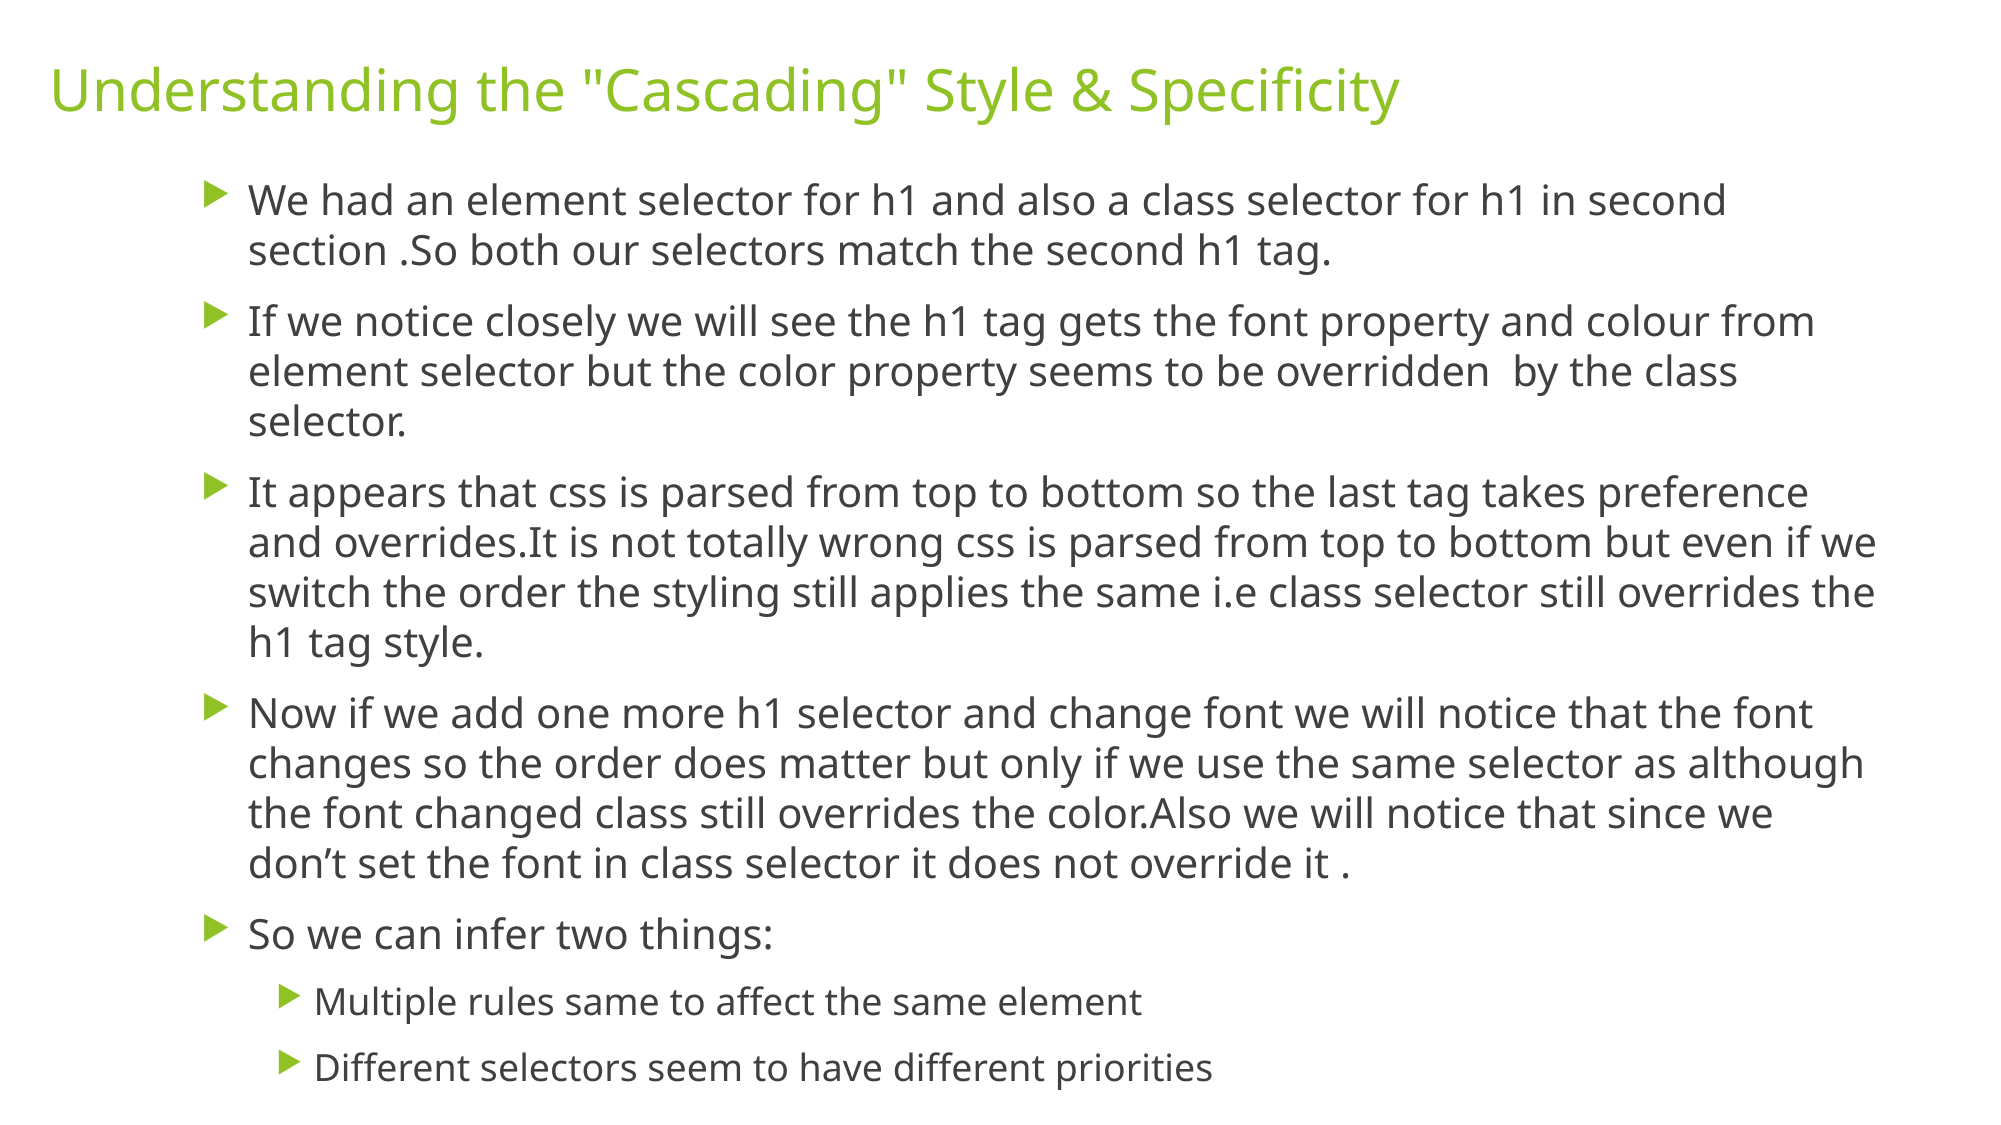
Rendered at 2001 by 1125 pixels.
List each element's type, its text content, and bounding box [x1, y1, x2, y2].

title Understanding the "Cascading" Style & Specificity [34, 45, 1522, 167]
list We had an element selector for h1 and also a class selector for h1 in second section .So both our selectors match the second h1 tag. If we notice closely we will see the h1 tag gets the font property and colour from element selector but the color property seems to be overridden by the class selector. It appears that css is parsed from top to bottom so the last tag takes preference and overrides.It is not totally wrong css is parsed from top to bottom but even if we switch the order the styling still applies the same i.e class selector still overrides the h1 tag style. Now if we add one more h1 selector and change font we will notice that the font changes so the order does matter but only if we use the same selector as although the font changed class still overrides the color.Also we will notice that since we don’t set the font in class selector it does not override it . So we can infer two things: Multiple rules same to affect the same element Different selectors seem to have different priorities [111, 166, 1894, 1048]
